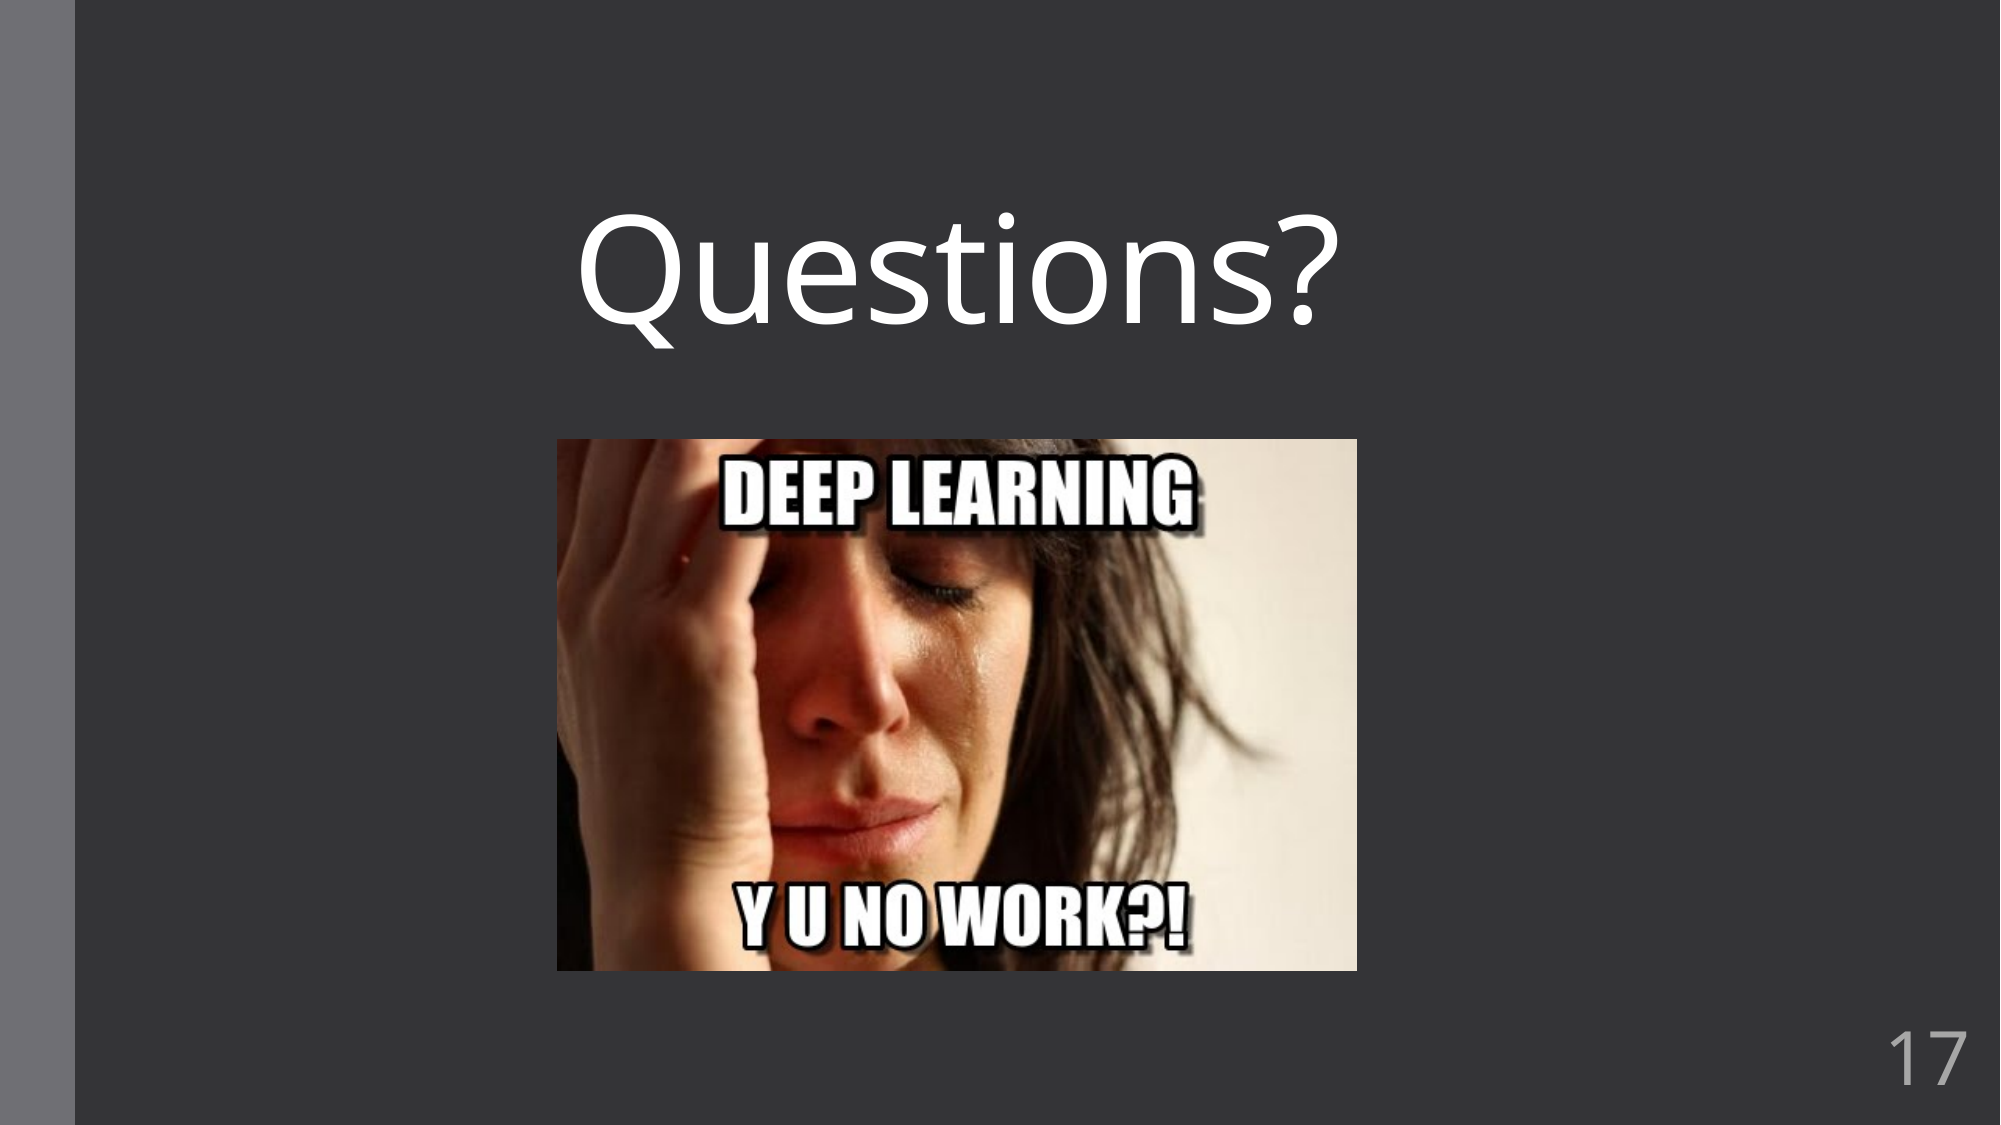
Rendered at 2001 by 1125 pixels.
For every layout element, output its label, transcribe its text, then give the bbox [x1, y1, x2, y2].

title Questions? [557, 147, 1393, 362]
picture [556, 439, 1358, 972]
slide_number 17 [1852, 1012, 2000, 1110]
